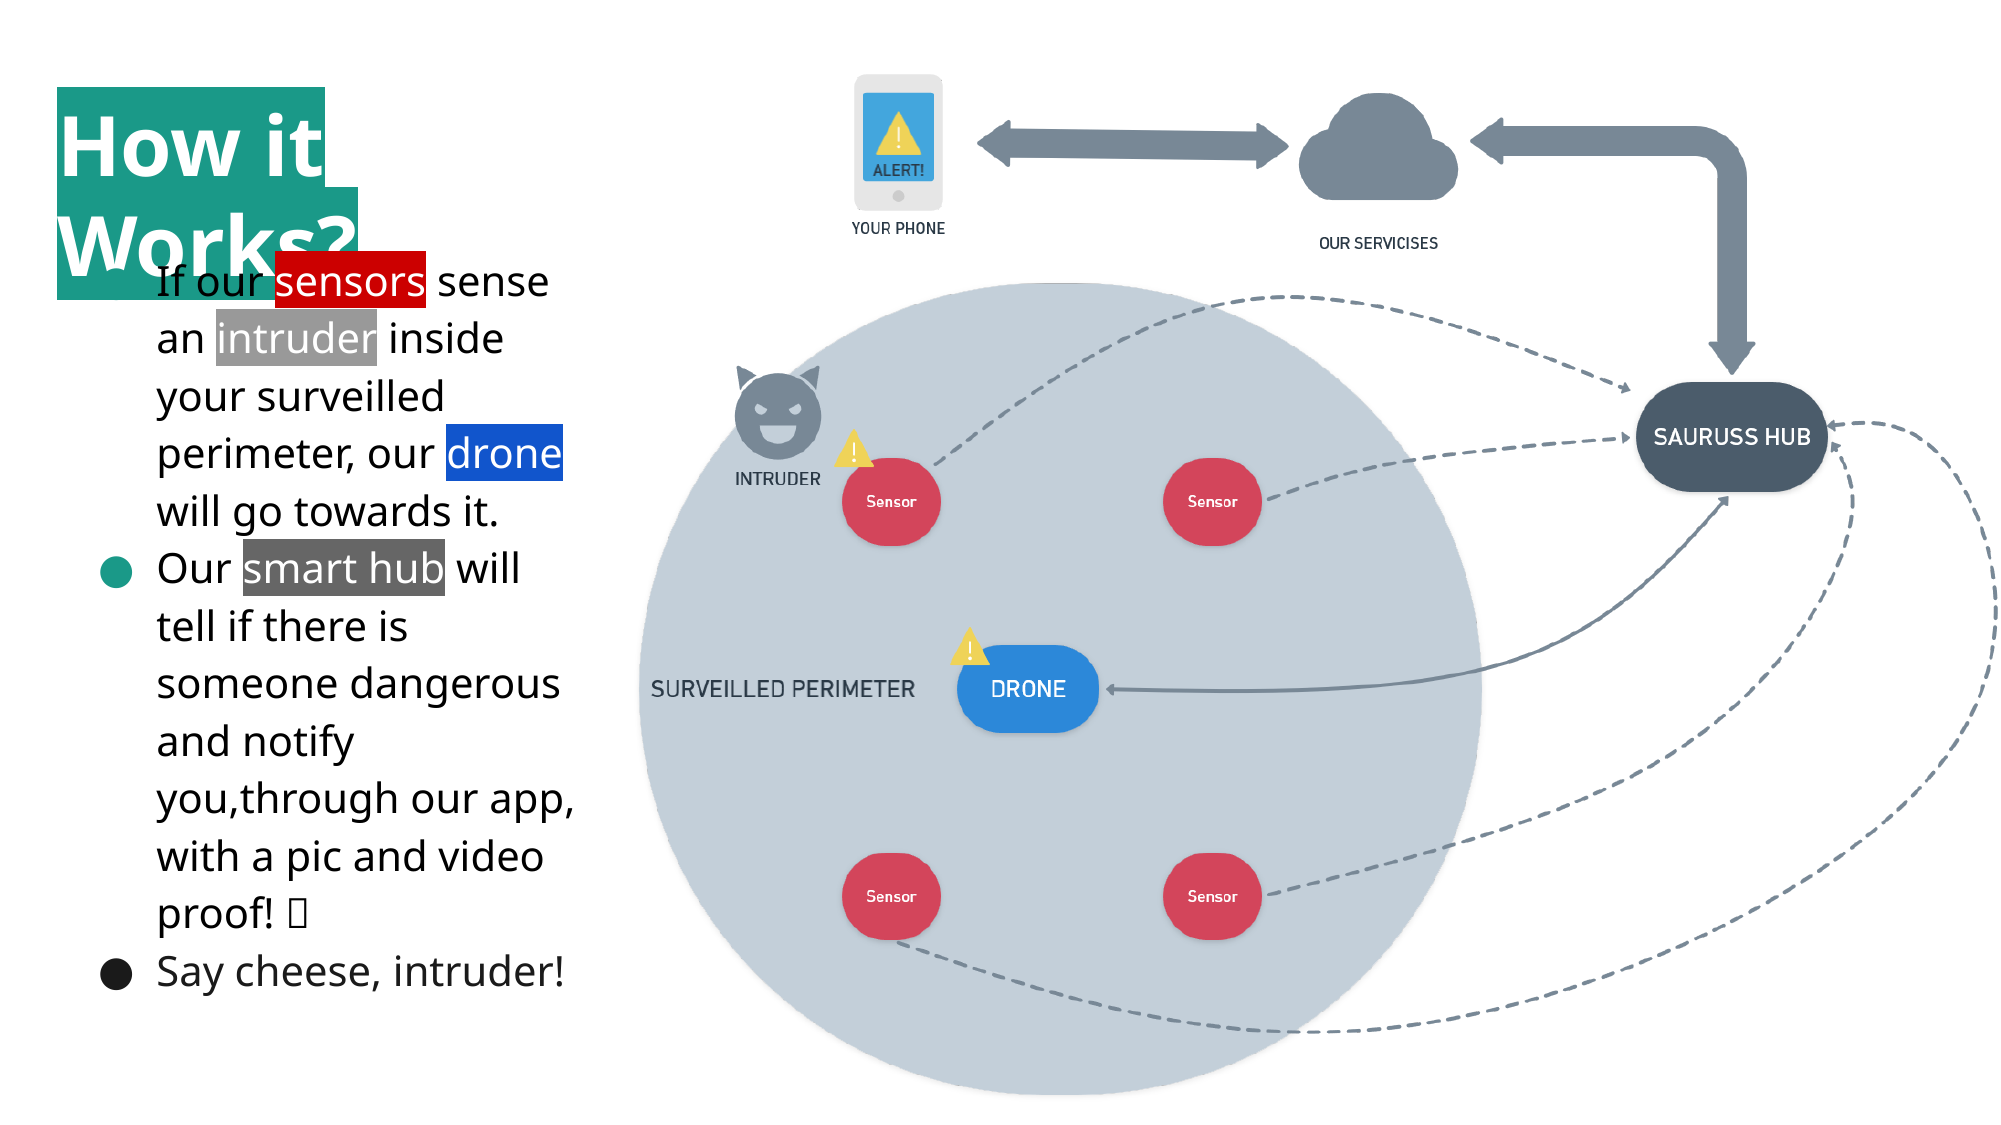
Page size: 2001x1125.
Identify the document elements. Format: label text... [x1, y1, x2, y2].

text_box How it Works? [42, 77, 611, 211]
picture [616, 40, 2000, 1117]
text_box If our sensors sense an intruder inside your surveilled perimeter, our drone will go towards it. Our smart hub will tell if there is someone dangerous and notify you,through our app, with a pic and video proof! 📸 Say cheese, intruder! [66, 231, 592, 1012]
